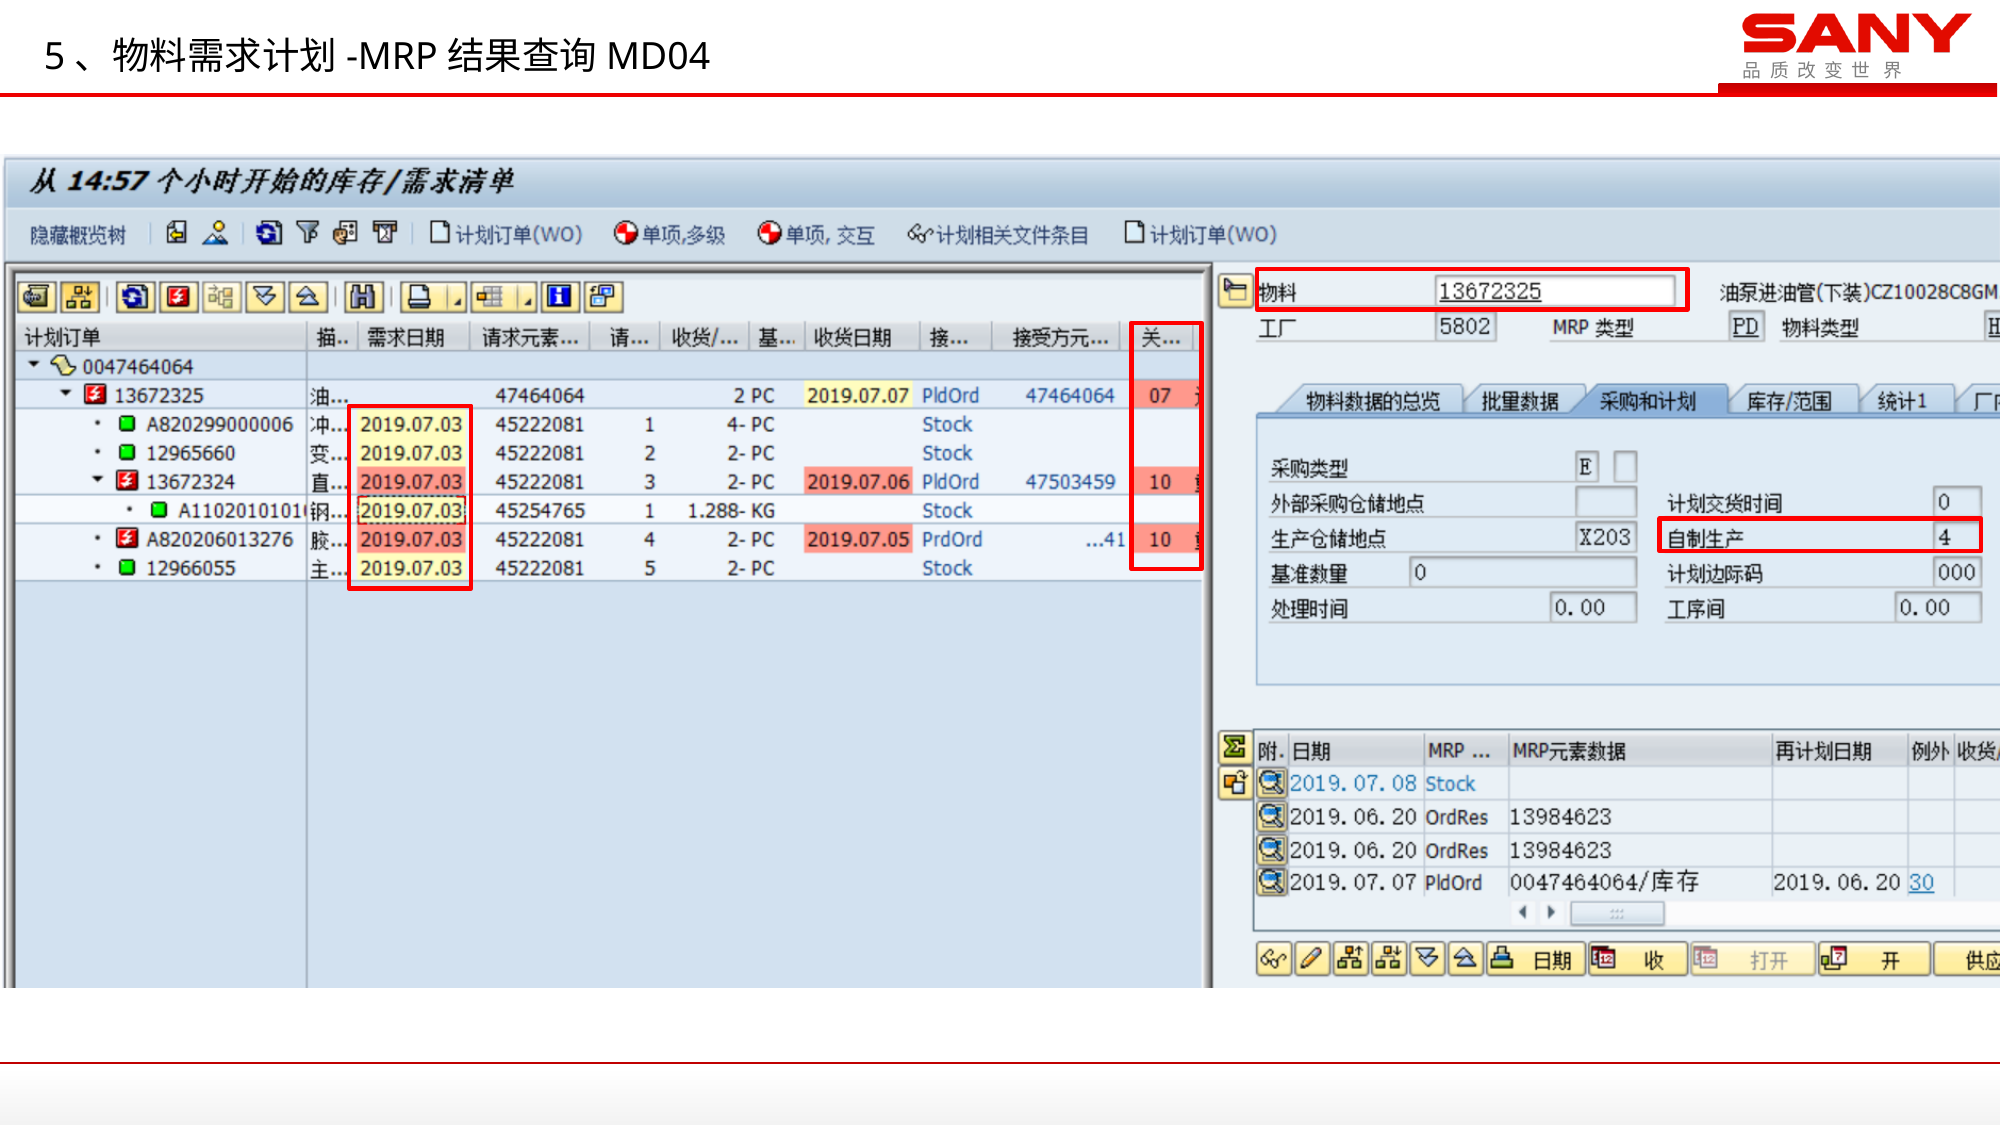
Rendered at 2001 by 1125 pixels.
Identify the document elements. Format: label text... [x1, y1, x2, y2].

picture [1738, 5, 1978, 61]
picture [0, 154, 2000, 988]
text_box 5、物料需求计划-MRP结果查询MD04 [29, 24, 1270, 85]
